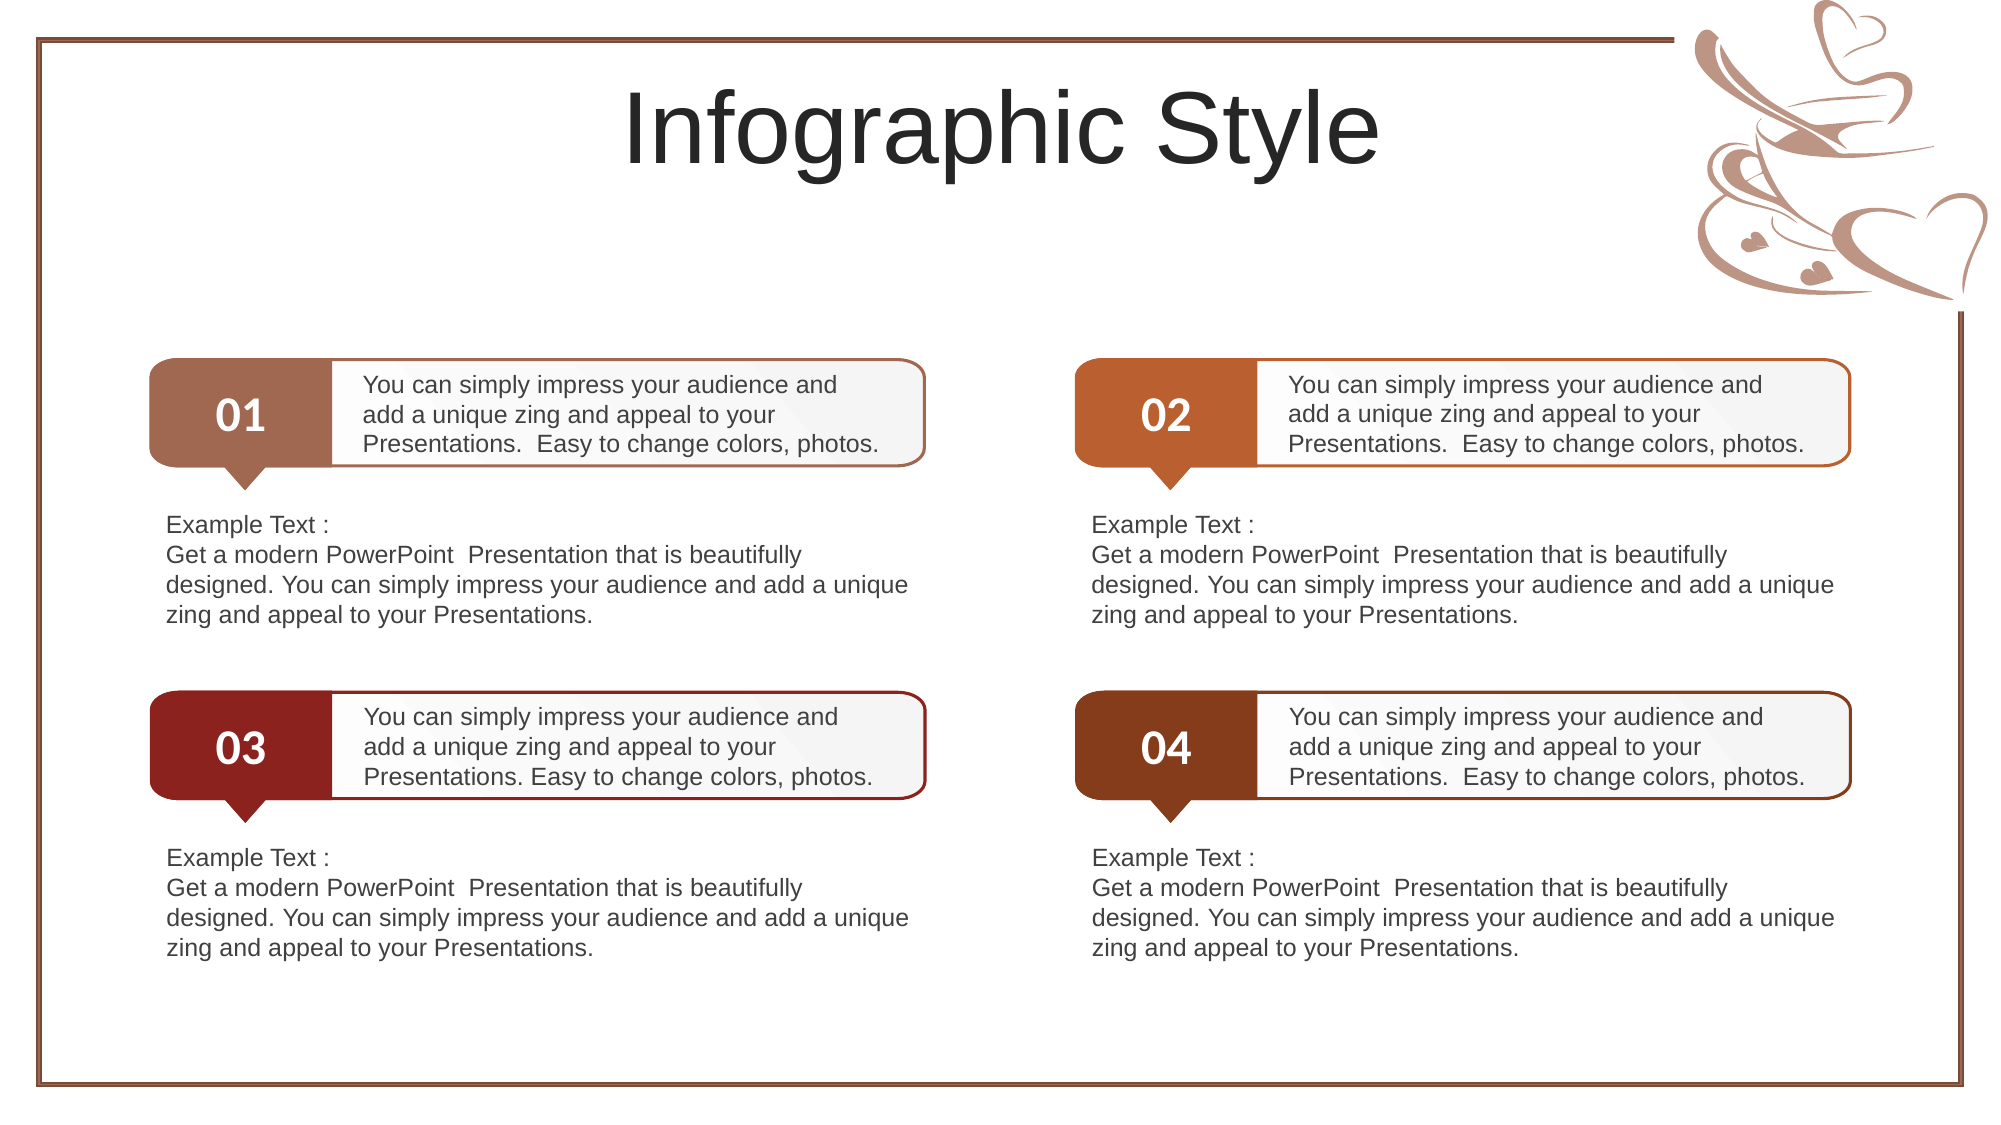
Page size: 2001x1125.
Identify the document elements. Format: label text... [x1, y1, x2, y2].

text_box [1257, 691, 1852, 800]
text_box Example Text : Get a modern PowerPoint Presentation that is beautifully designed. You can simply impress your audience and add a unique zing and appeal to your Presentations. [1077, 833, 1852, 969]
text_box You can simply impress your audience and add a unique zing and appeal to your Presentations. Easy to change colors, photos. [348, 693, 901, 799]
text_box 03 [182, 707, 300, 782]
text_box You can simply impress your audience and add a unique zing and appeal to your Presentations. Easy to change colors, photos. [1274, 693, 1827, 828]
text_box [1075, 691, 1257, 823]
text_box [332, 358, 926, 467]
text_box 02 [1107, 374, 1226, 449]
text_box [332, 691, 927, 800]
text_box Example Text : Get a modern PowerPoint Presentation that is beautifully designed. You can simply impress your audience and add a unique zing and appeal to your Presentations. [151, 501, 925, 636]
text_box 04 [1107, 707, 1226, 782]
list Infographic Style [53, 73, 1952, 193]
text_box [150, 691, 332, 823]
text_box Example Text : Get a modern PowerPoint Presentation that is beautifully designed. You can simply impress your audience and add a unique zing and appeal to your Presentations. [151, 833, 926, 969]
text_box [1075, 358, 1257, 490]
text_box 01 [182, 374, 300, 449]
text_box You can simply impress your audience and add a unique zing and appeal to your Presentations. Easy to change colors, photos. [348, 360, 900, 466]
text_box [1257, 358, 1851, 467]
text_box [150, 358, 332, 490]
text_box You can simply impress your audience and add a unique zing and appeal to your Presentations. Easy to change colors, photos. [1273, 360, 1826, 496]
text_box Example Text : Get a modern PowerPoint Presentation that is beautifully designed. You can simply impress your audience and add a unique zing and appeal to your Presentations. [1076, 501, 1851, 636]
